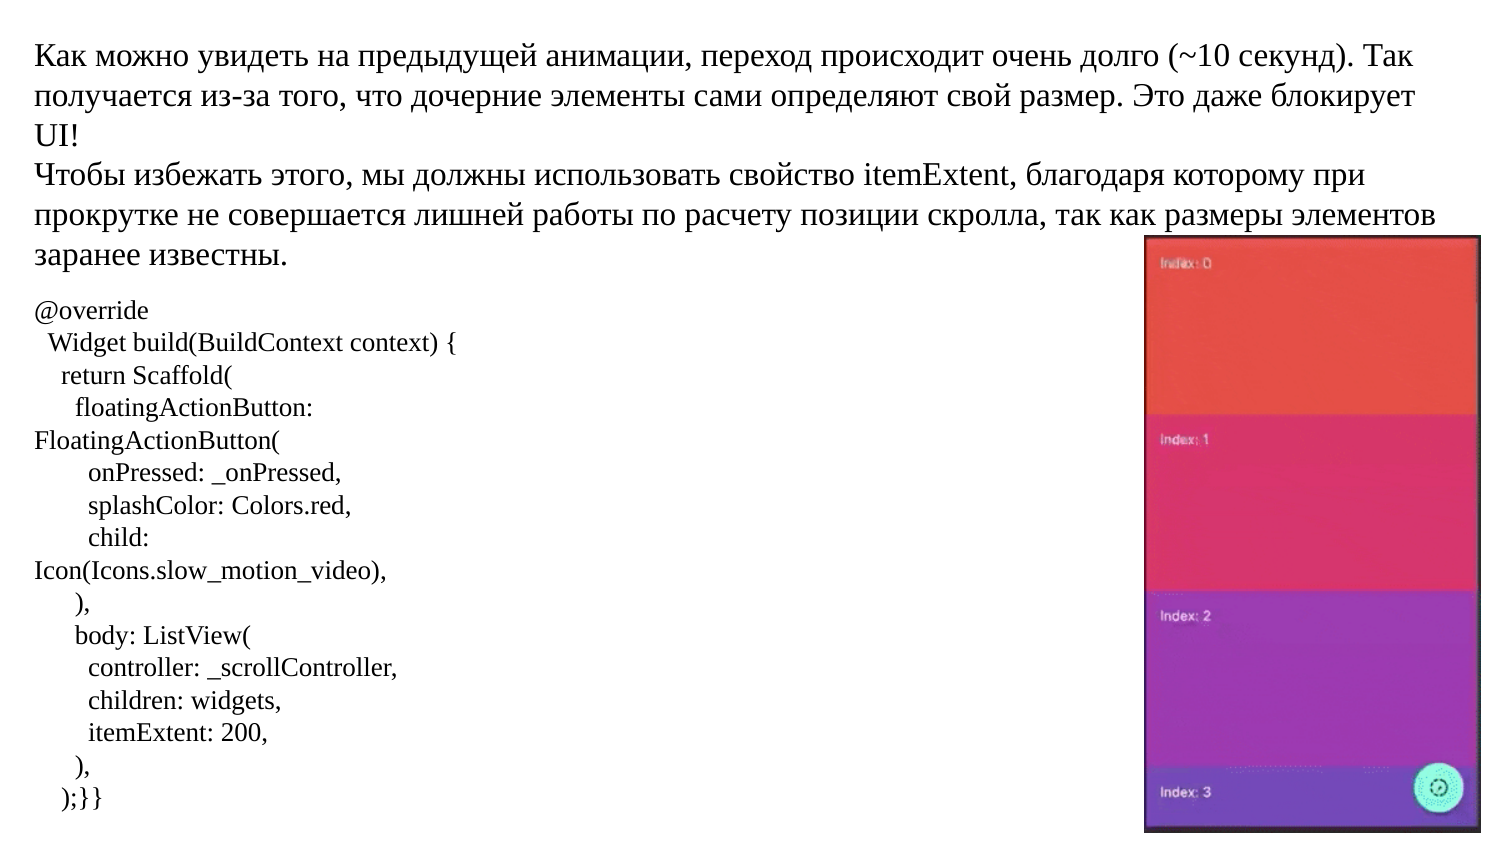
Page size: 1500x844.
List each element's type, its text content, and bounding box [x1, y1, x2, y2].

picture [1144, 235, 1482, 834]
text_box Как можно увидеть на предыдущей анимации, переход происходит очень долго (~10 секунд). Так получается из-за того, что дочерние элементы сами определяют свой размер. Это даже блокирует UI! Чтобы избежать этого, мы должны использовать свойство itemExtent, благодаря которому при прокрутке не совершается лишней работы по расчету позиции скролла, так как размеры элементов заранее известны. [19, 17, 1459, 288]
text_box @override Widget build(BuildContext context) { return Scaffold( floatingActionButton: FloatingActionButton( onPressed: _onPressed, splashColor: Colors.red, child: Icon(Icons.slow_motion_video), ), body: ListView( controller: _scrollController, children: widgets, itemExtent: 200, ), );}} [19, 277, 512, 827]
